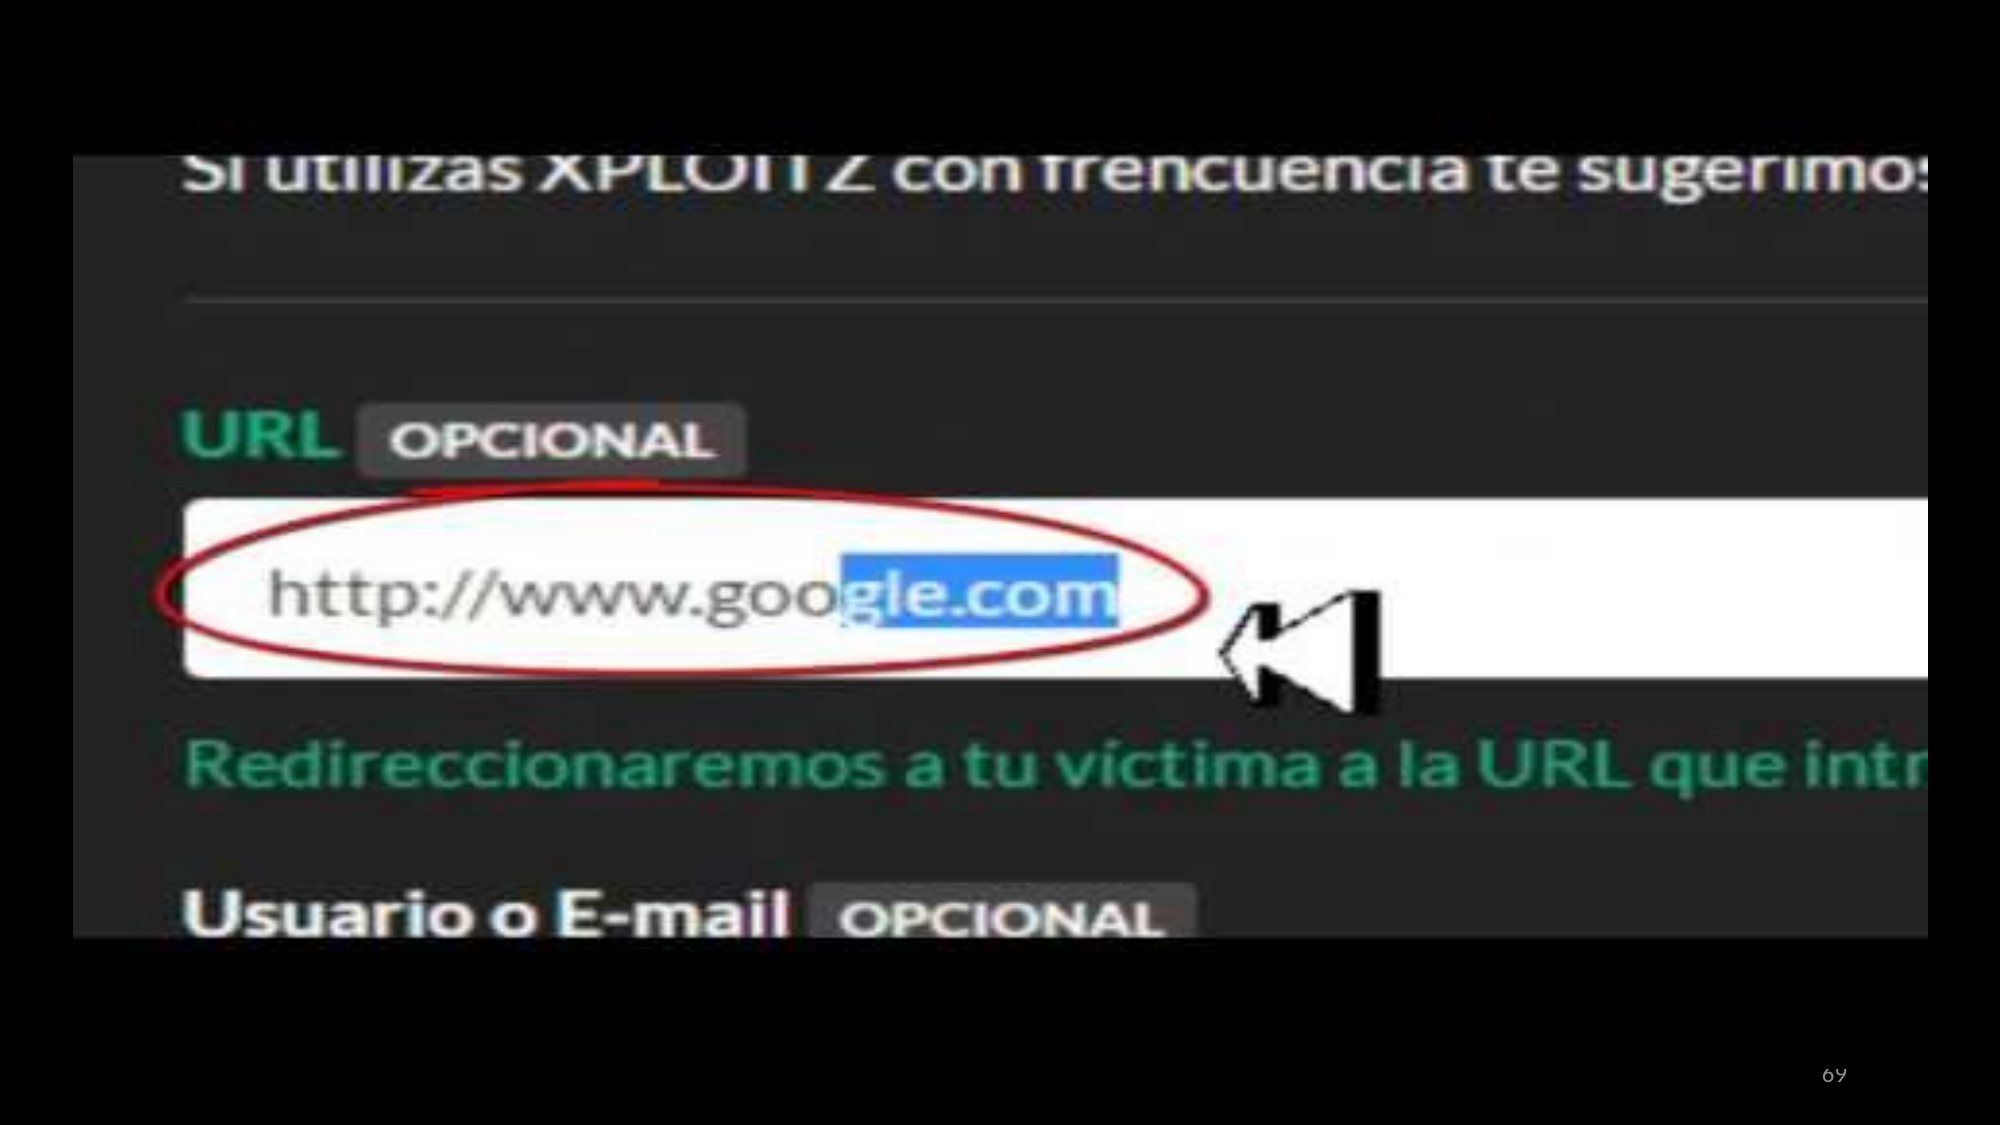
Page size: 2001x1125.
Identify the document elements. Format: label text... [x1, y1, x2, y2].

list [72, 25, 1929, 1070]
slide_number 69 [1412, 1070, 1863, 1103]
